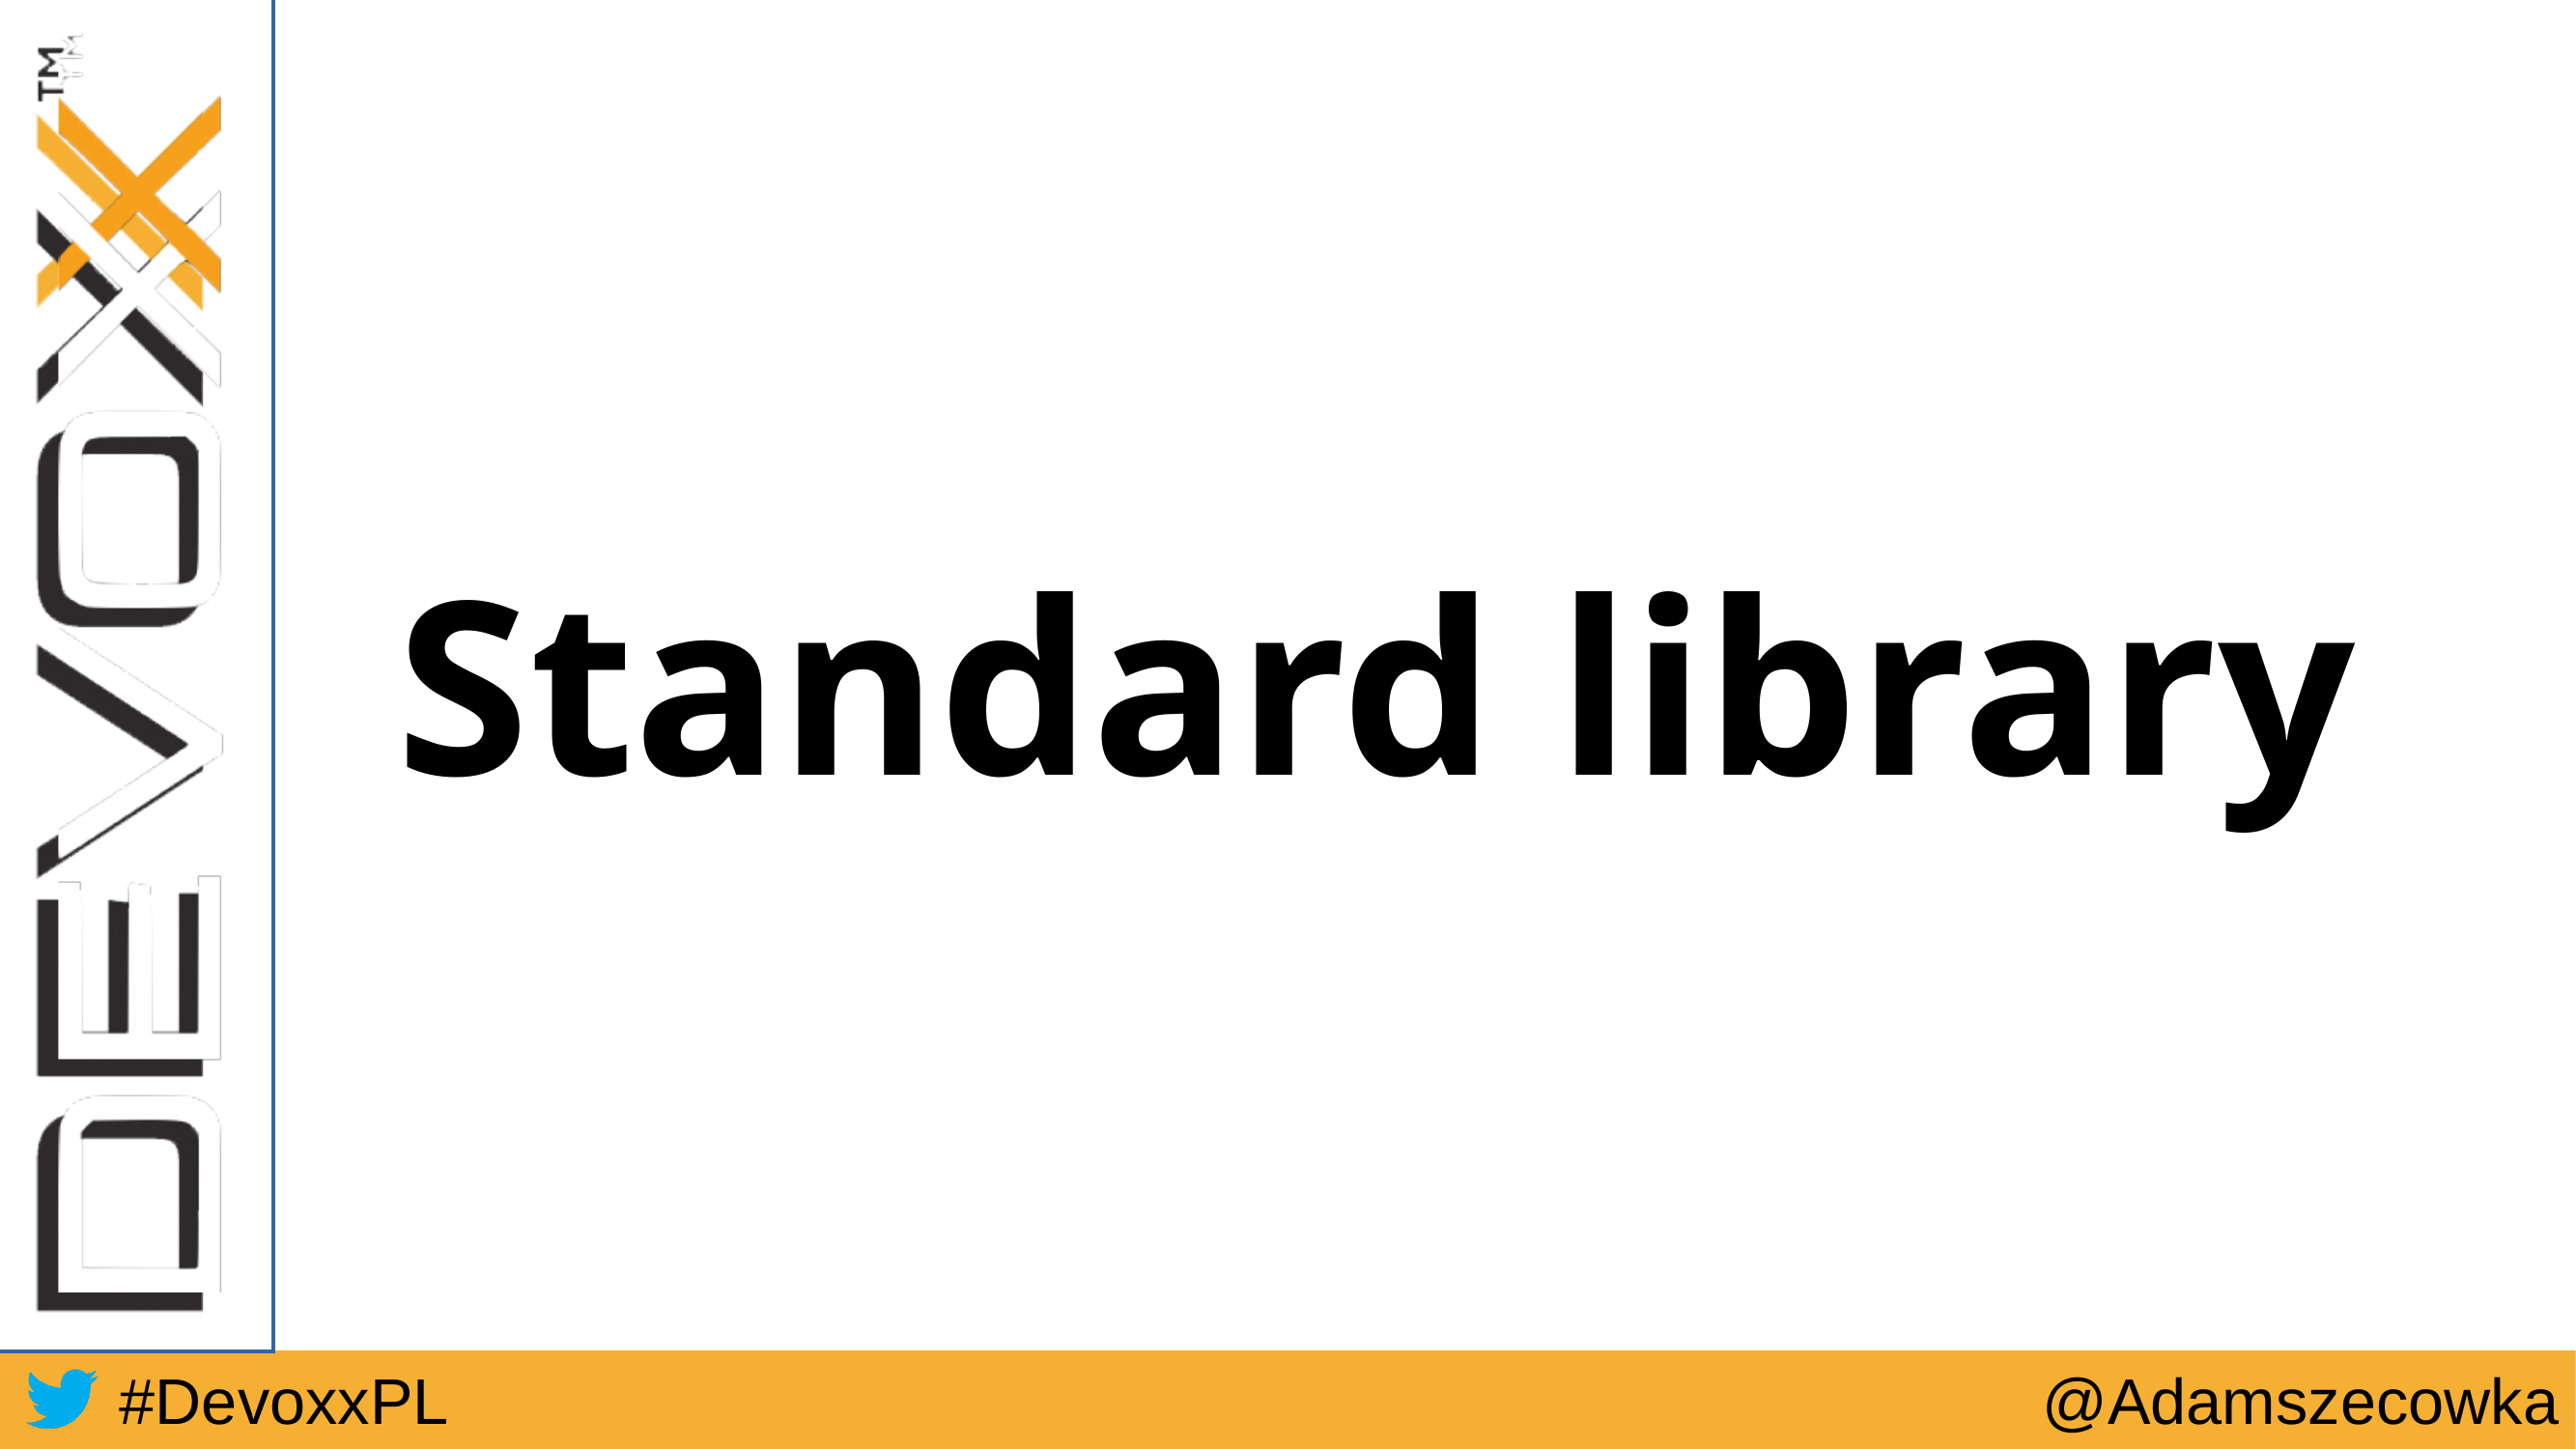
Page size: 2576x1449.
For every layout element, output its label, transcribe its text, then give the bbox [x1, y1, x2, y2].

picture [0, 1353, 123, 1449]
text_box Standard library [388, 526, 2364, 832]
picture [0, 39, 220, 1350]
picture [59, 34, 223, 1292]
